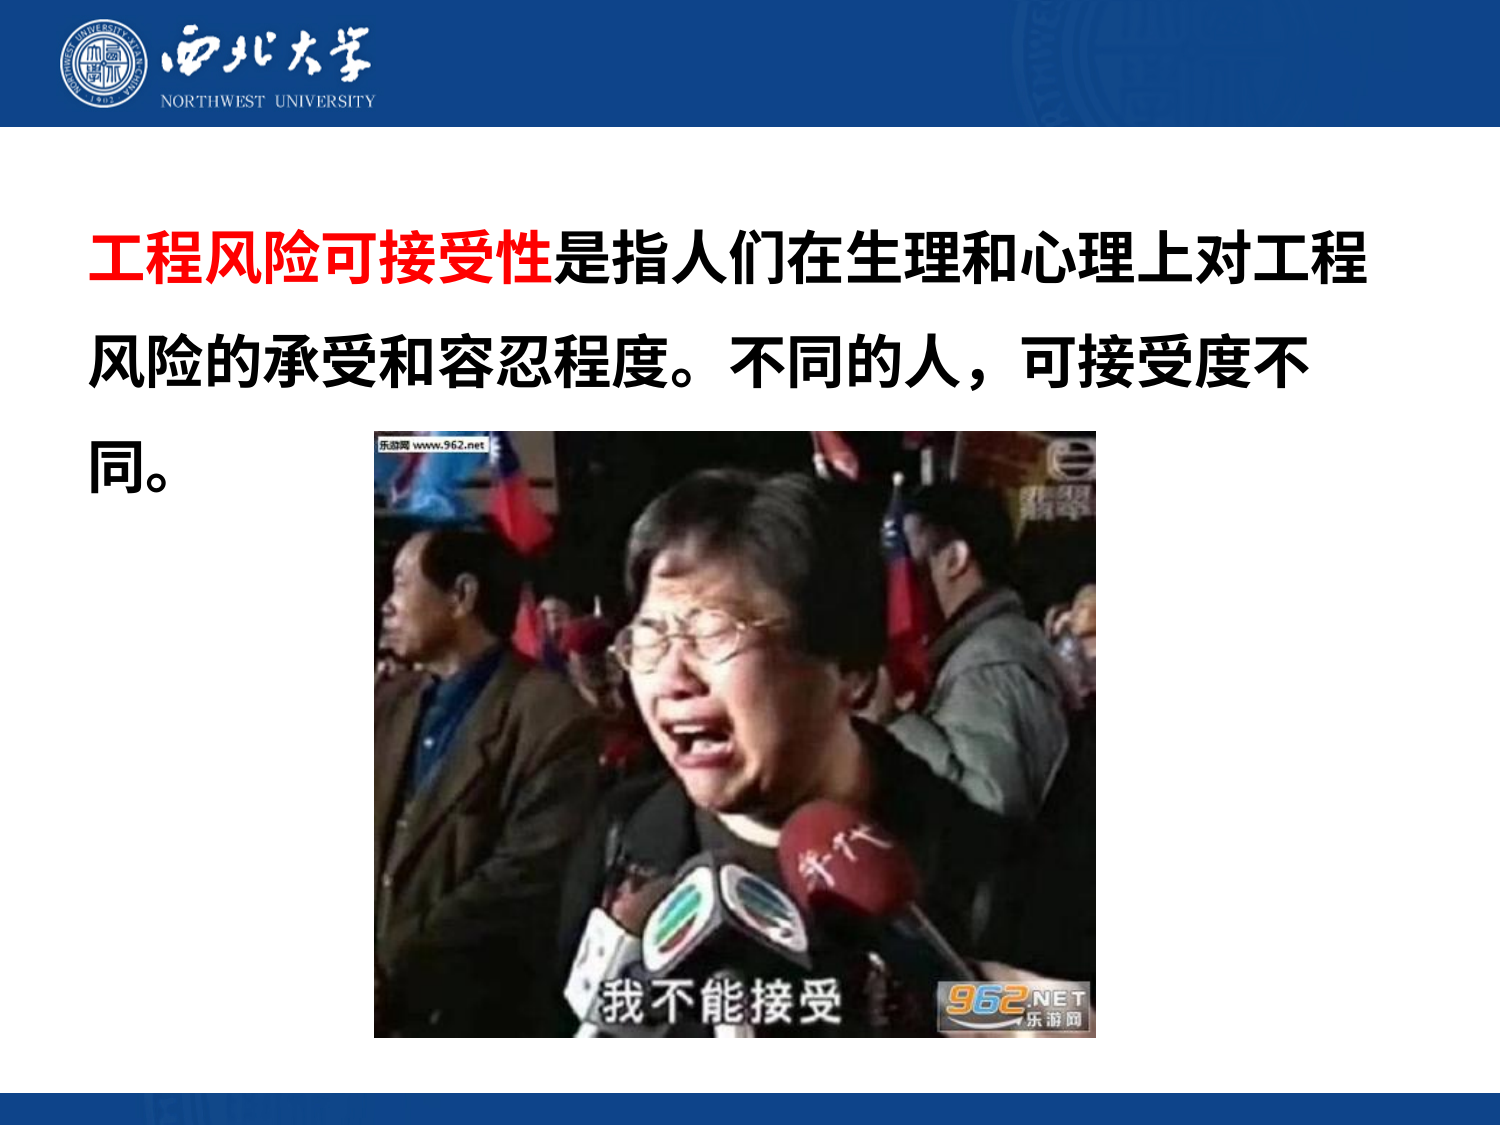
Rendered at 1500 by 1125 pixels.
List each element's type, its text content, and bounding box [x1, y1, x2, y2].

picture [0, 1093, 1500, 1125]
picture [0, 0, 1500, 127]
picture [374, 431, 1097, 1038]
text_box 工程风险可接受性是指人们在生理和心理上对工程风险的承受和容忍程度。不同的人，可接受度不同。 [72, 178, 1398, 508]
